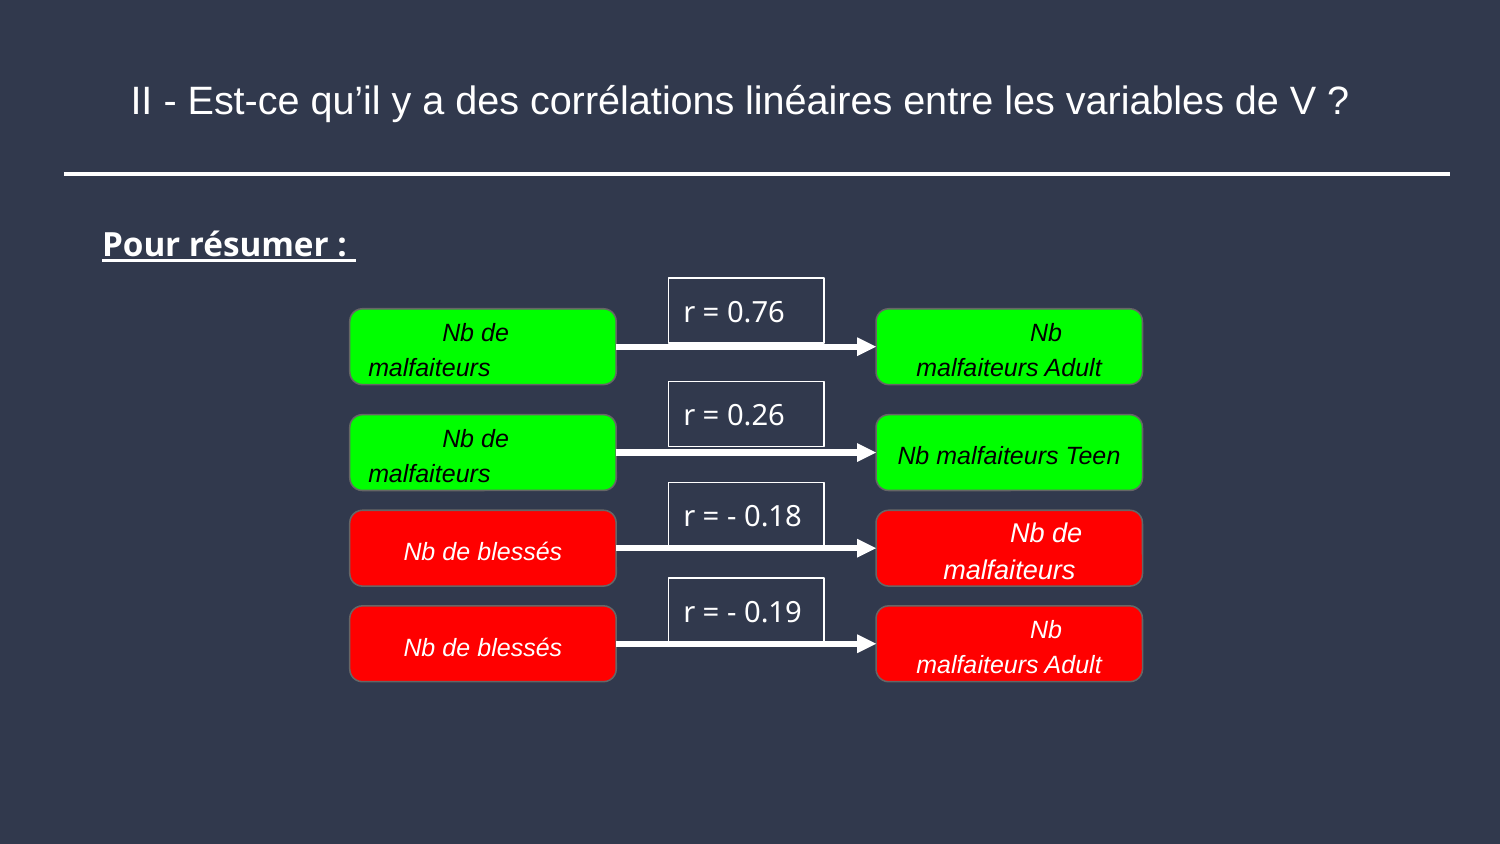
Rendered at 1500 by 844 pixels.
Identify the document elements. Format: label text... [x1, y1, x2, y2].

text_box Pour résumer : [87, 208, 588, 279]
text_box Nb de blessés [349, 510, 617, 587]
text_box Nb malfaiteurs Teen [876, 414, 1143, 491]
text_box r = 0.26 [668, 381, 824, 447]
list II - Est-ce qu’il y a des corrélations linéaires entre les variables de V ? [26, 60, 1466, 166]
text_box Nb malfaiteurs Adult [876, 308, 1143, 385]
text_box r = - 0.19 [668, 578, 824, 643]
text_box Nb de malfaiteurs [876, 510, 1143, 587]
text_box Nb malfaiteurs Adult [876, 605, 1143, 682]
text_box Nb de malfaiteurs [349, 308, 617, 385]
text_box r = 0.76 [668, 277, 824, 343]
text_box Nb de malfaiteurs [349, 414, 617, 491]
text_box Nb de blessés [349, 605, 617, 682]
text_box r = - 0.18 [668, 482, 824, 547]
